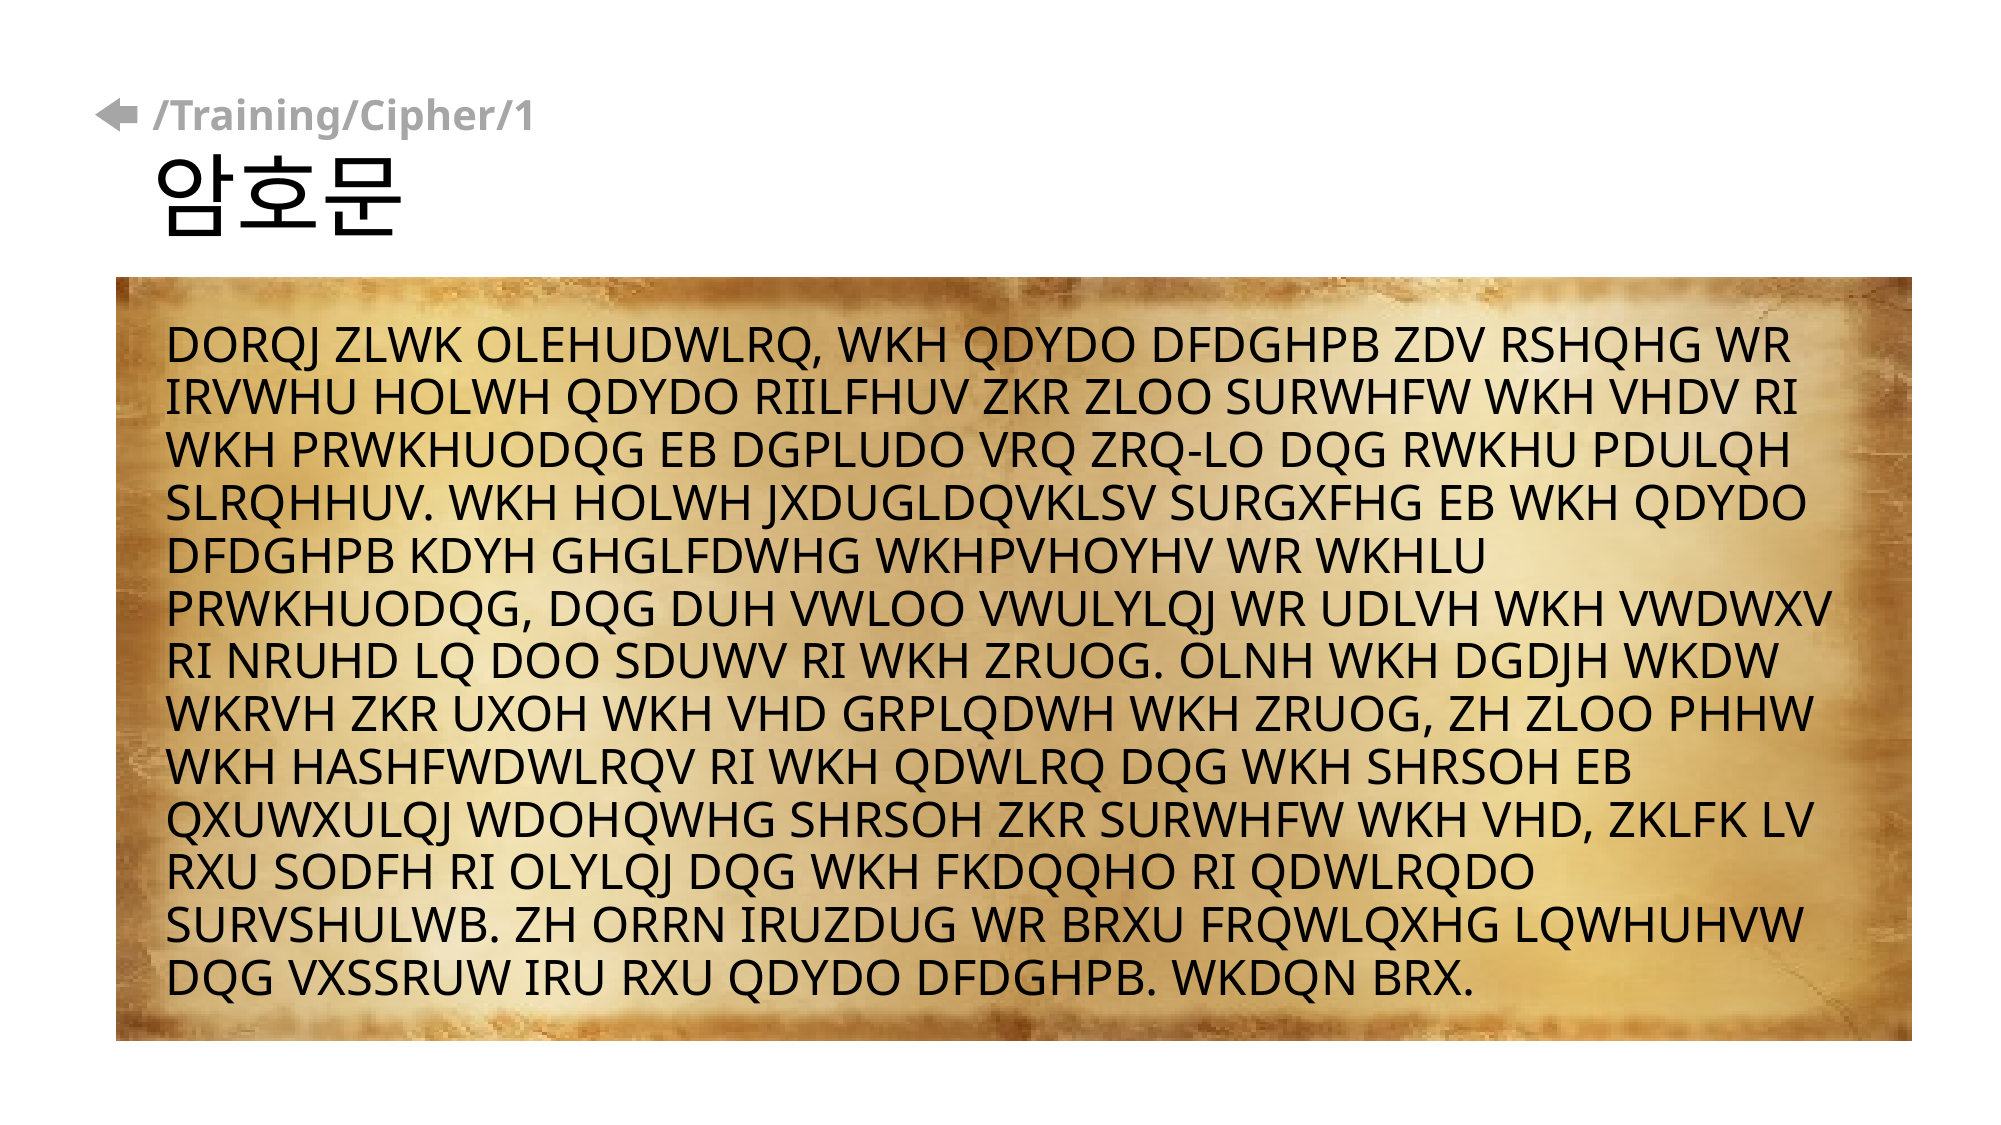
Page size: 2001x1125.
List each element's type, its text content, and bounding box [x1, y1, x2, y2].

title /Training/Cipher/1 암호문 [137, 59, 1863, 277]
text_box [93, 95, 139, 134]
picture [116, 277, 1912, 1041]
